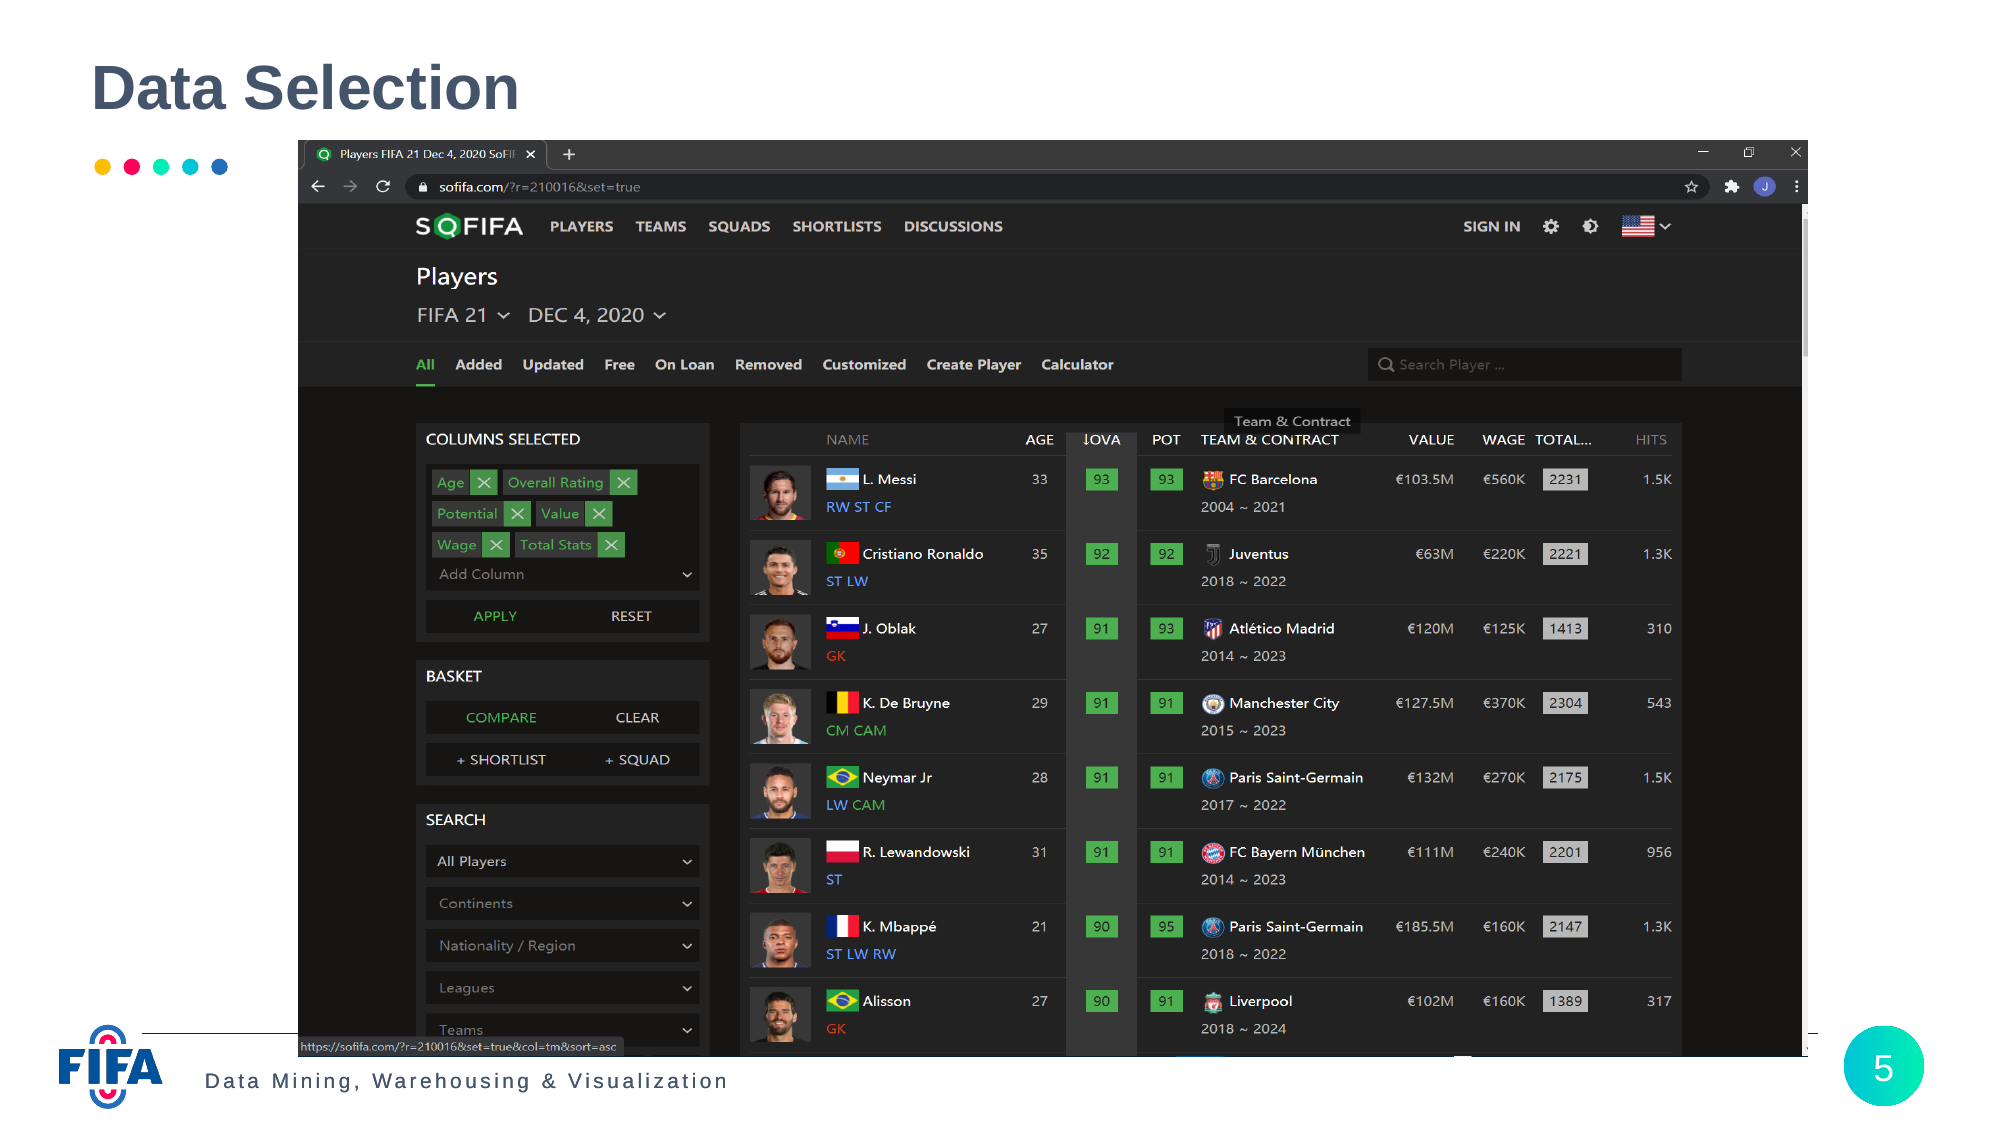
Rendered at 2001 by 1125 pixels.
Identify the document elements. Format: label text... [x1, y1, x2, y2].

picture [42, 1046, 174, 1088]
title Data Selection [76, 39, 1924, 130]
picture [298, 140, 1808, 1057]
slide_number 5 [1837, 1036, 1930, 1096]
